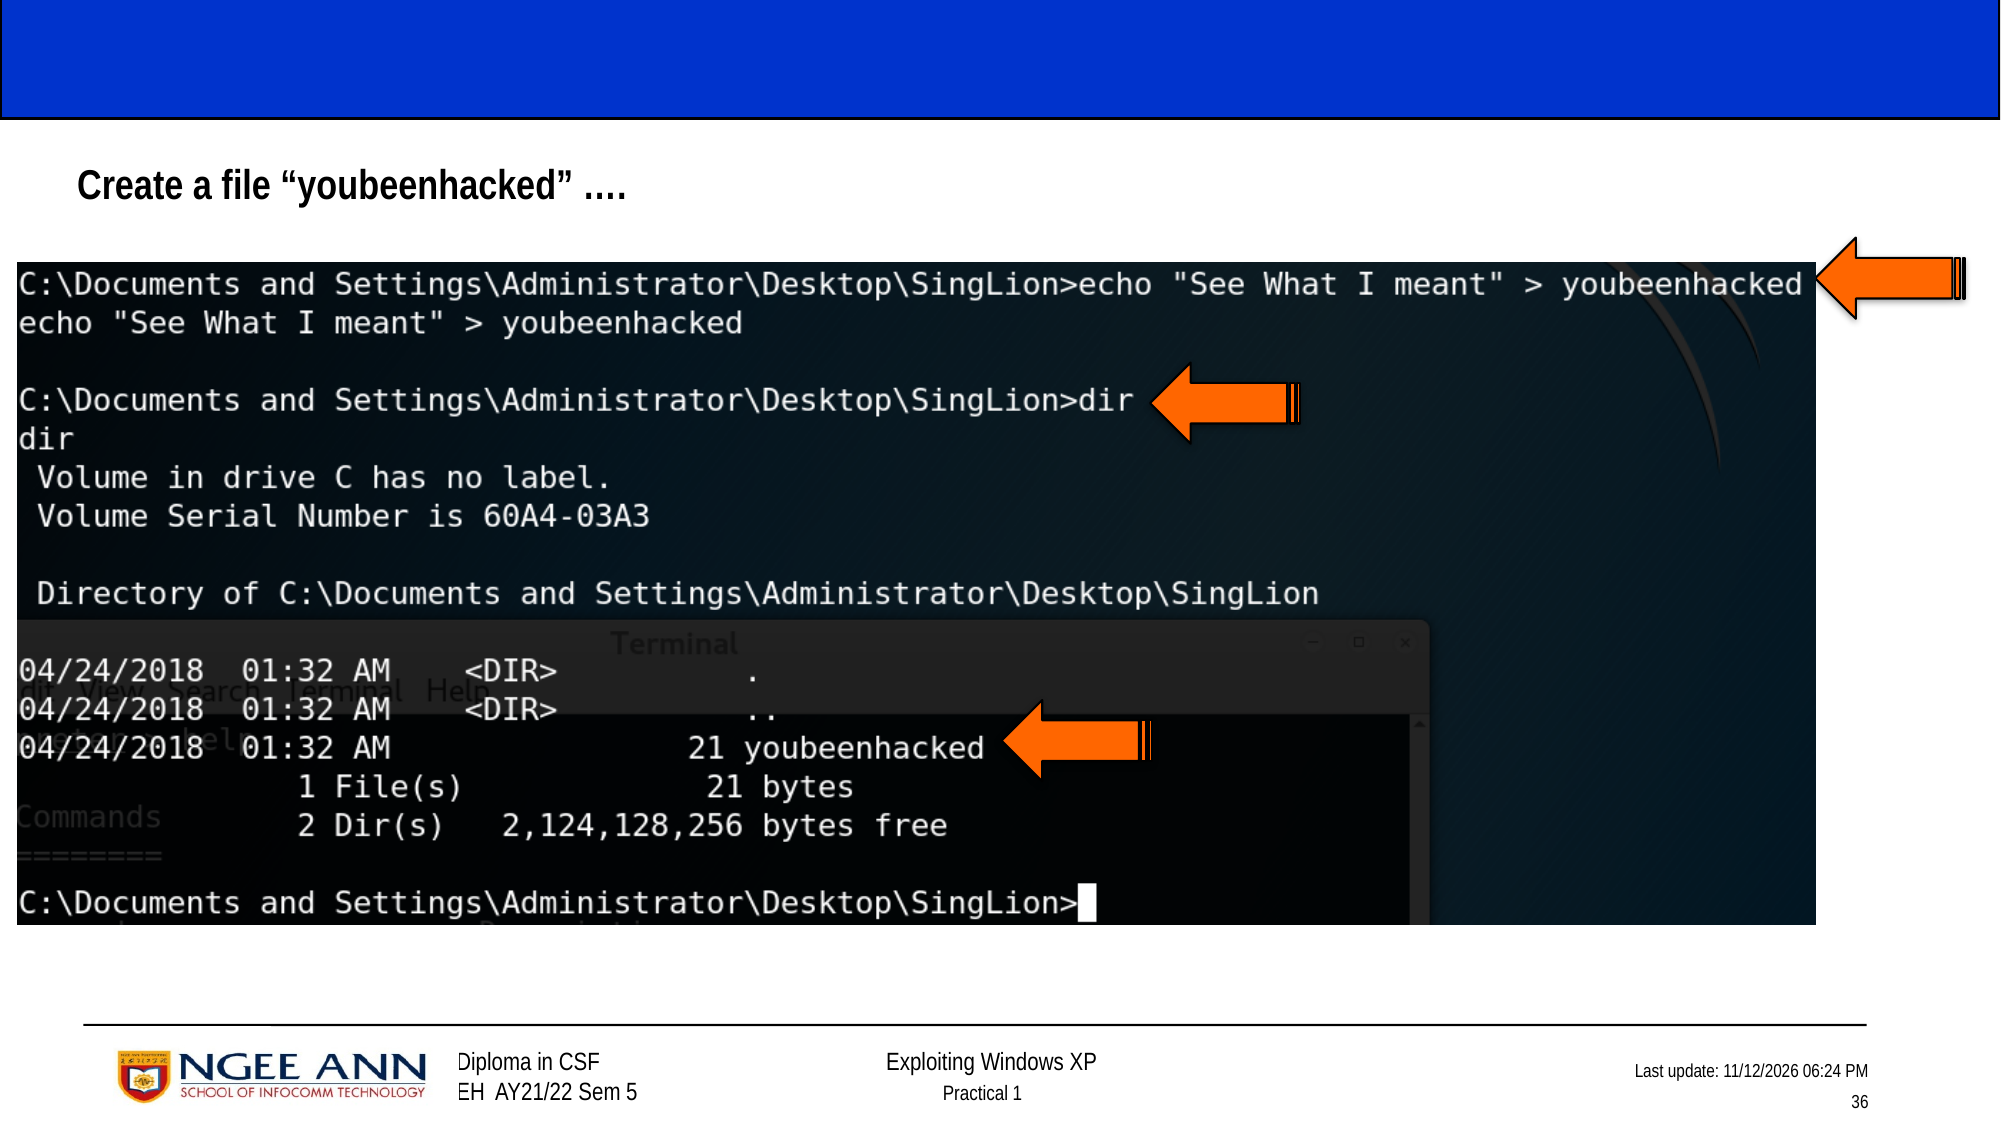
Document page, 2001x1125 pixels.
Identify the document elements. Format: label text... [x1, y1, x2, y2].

text_box [1846, 236, 1961, 320]
text_box [1962, 257, 1966, 299]
text_box Create a file “youbeenhacked” …. [62, 149, 1846, 1000]
picture [83, 1028, 459, 1125]
picture [16, 262, 1816, 925]
